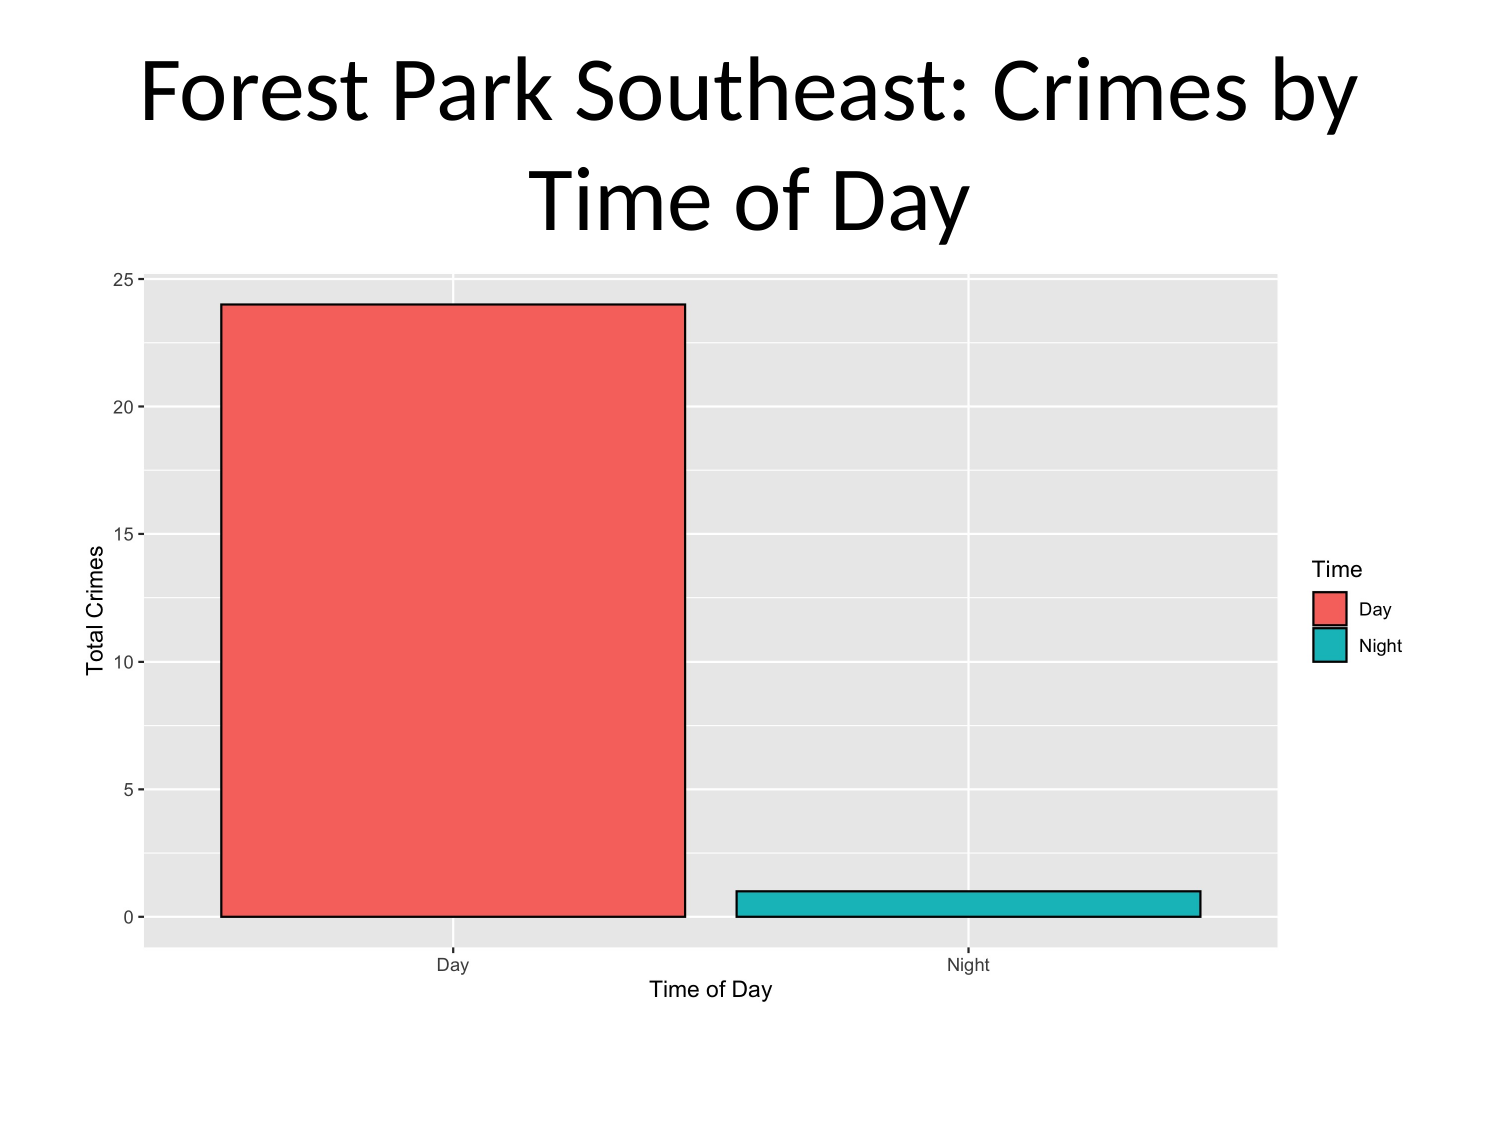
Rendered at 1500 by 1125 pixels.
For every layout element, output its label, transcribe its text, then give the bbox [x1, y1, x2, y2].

title Forest Park Southeast: Crimes by Time of Day [75, 45, 1425, 233]
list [74, 262, 1426, 1013]
